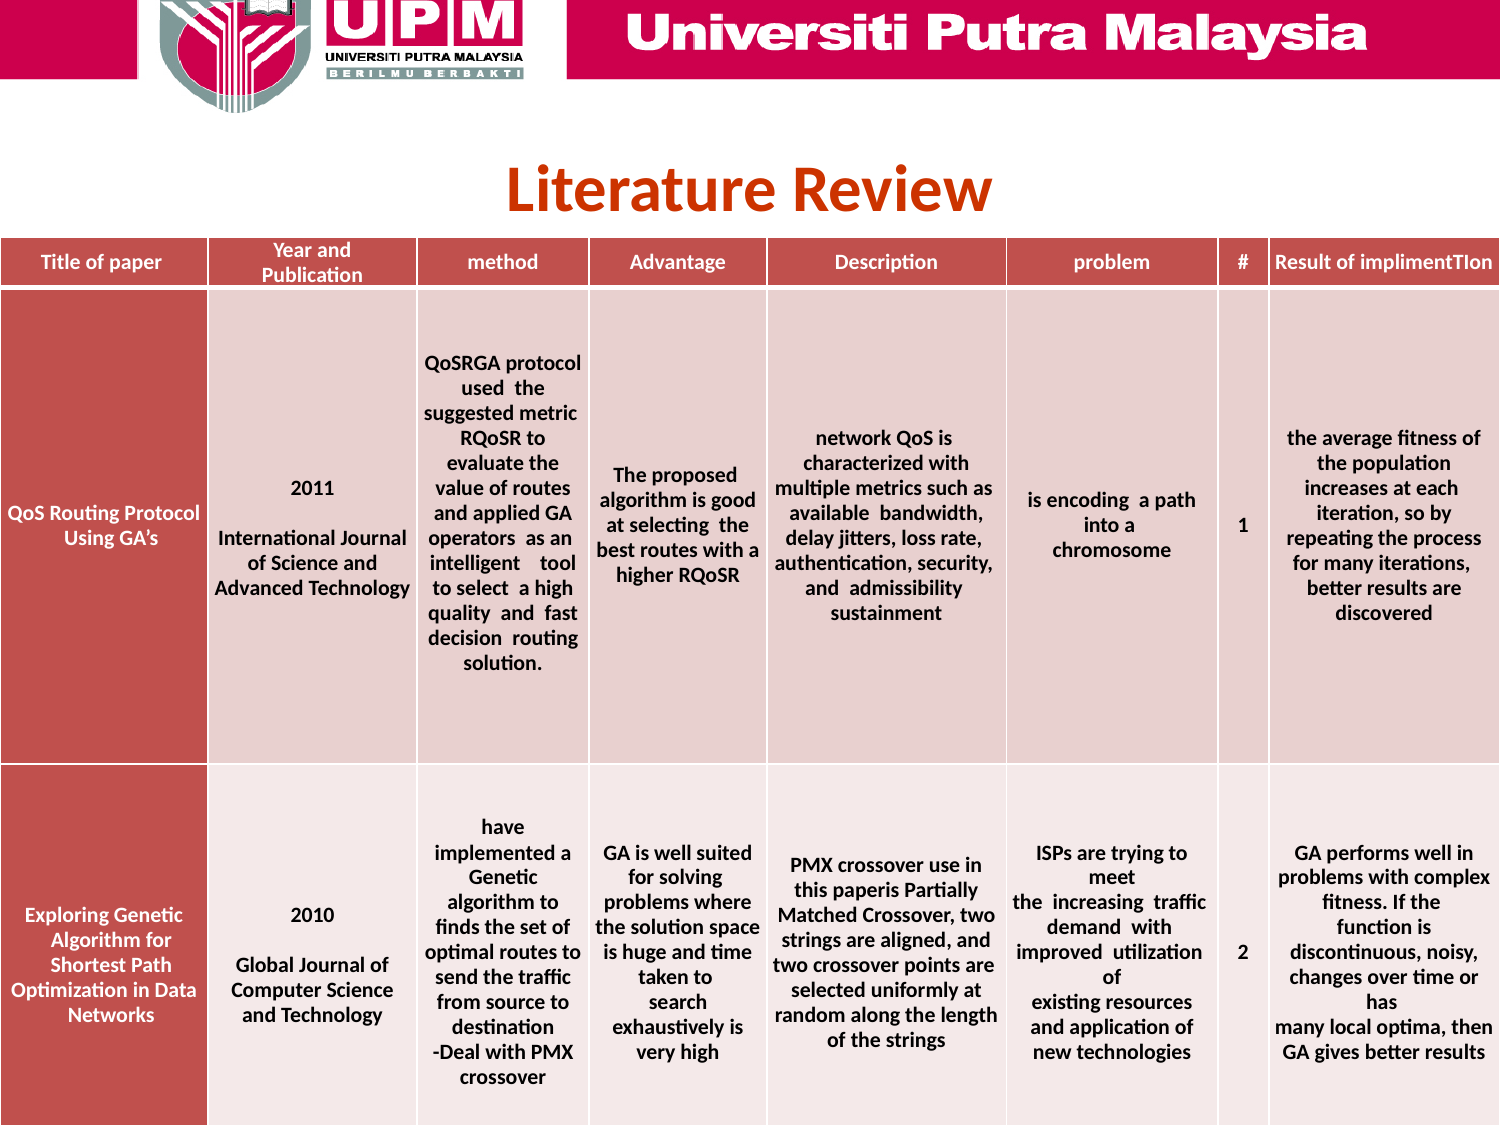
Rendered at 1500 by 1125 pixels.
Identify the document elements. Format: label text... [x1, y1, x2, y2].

table_header Title of paper [1, 238, 207, 285]
table_cell 2 [1219, 765, 1268, 1125]
table_cell PMX crossover use in this paperis Partially Matched Crossover, two strings are aligned, and two crossover points are selected uniformly at random along the length of the strings [768, 765, 1006, 1125]
table_header Description [768, 238, 1006, 285]
table_cell GA is well suited for solving problems where the solution space is huge and time taken to search exhaustively is very high [590, 765, 766, 1125]
table_header # [1219, 238, 1268, 285]
table_cell Exploring Genetic Algorithm for Shortest Path Optimization in Data Networks [1, 765, 207, 1125]
table_header Result of implimentTIon [1270, 238, 1499, 285]
table_cell 1 [1219, 290, 1268, 763]
table_cell ISPs are trying to meet the increasing traffic demand with improved utilization of existing resources and application of new technologies [1007, 765, 1217, 1125]
table_cell the average fitness of the population increases at each iteration, so by repeating the process for many iterations, better results are discovered [1270, 290, 1499, 763]
table_header Advantage [590, 238, 766, 285]
table_header method [418, 238, 588, 285]
title Literature Review [75, 137, 1425, 233]
table_cell have implemented a Genetic algorithm to finds the set of optimal routes to send the traffic from source to destination -Deal with PMX crossover [418, 765, 588, 1125]
table_cell 2011 International Journal of Science and Advanced Technology [209, 290, 416, 763]
table_cell GA performs well in problems with complex fitness. If the function is discontinuous, noisy, changes over time or has many local optima, then GA gives better results [1270, 765, 1499, 1125]
table_cell QoS Routing Protocol Using GA’s [1, 290, 207, 763]
table_cell QoSRGA protocol used the suggested metric RQoSR to evaluate the value of routes and applied GA operators as an intelligent tool to select a high quality and fast decision routing solution. [418, 290, 588, 763]
table_cell The proposed algorithm is good at selecting the best routes with a higher RQoSR [590, 290, 766, 763]
table_cell is encoding a path into a chromosome [1007, 290, 1217, 763]
table_header problem [1007, 238, 1217, 285]
table_cell 2010 Global Journal of Computer Science and Technology [209, 765, 416, 1125]
table_cell network QoS is characterized with multiple metrics such as available bandwidth, delay jitters, loss rate, authentication, security, and admissibility sustainment [768, 290, 1006, 763]
picture [0, 0, 1500, 113]
table_header Year and Publication [209, 238, 416, 285]
